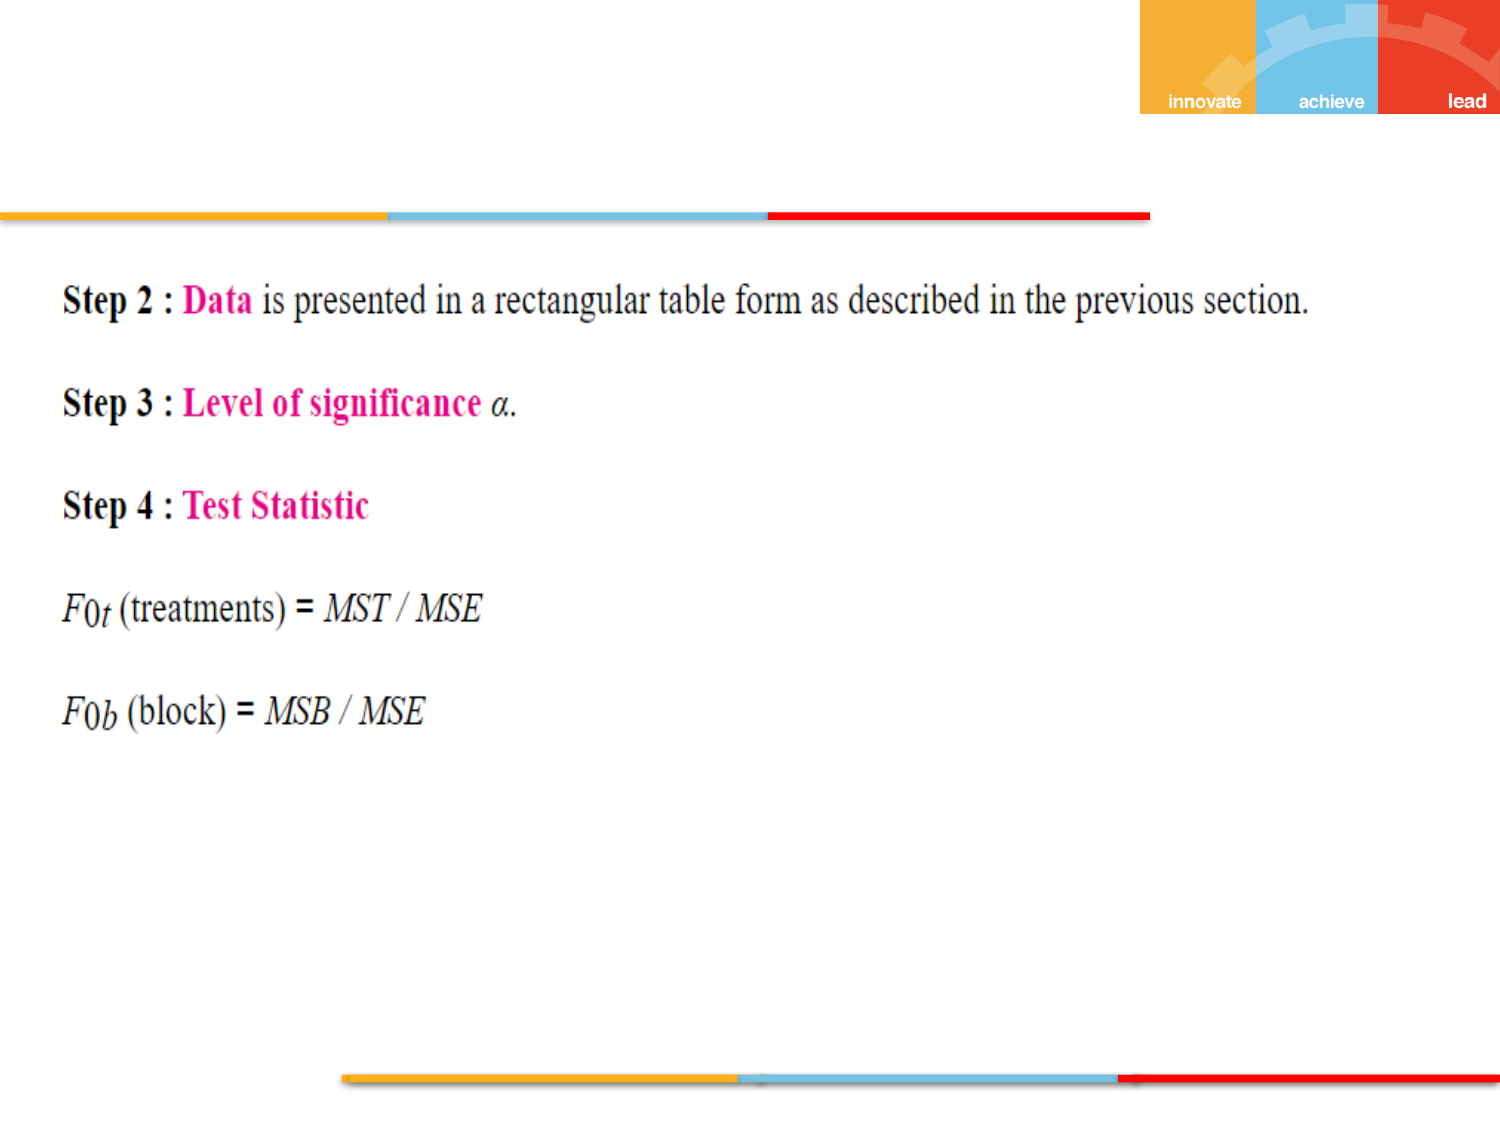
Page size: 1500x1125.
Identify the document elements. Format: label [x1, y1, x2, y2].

picture [1140, 0, 1500, 114]
picture [25, 256, 1459, 765]
